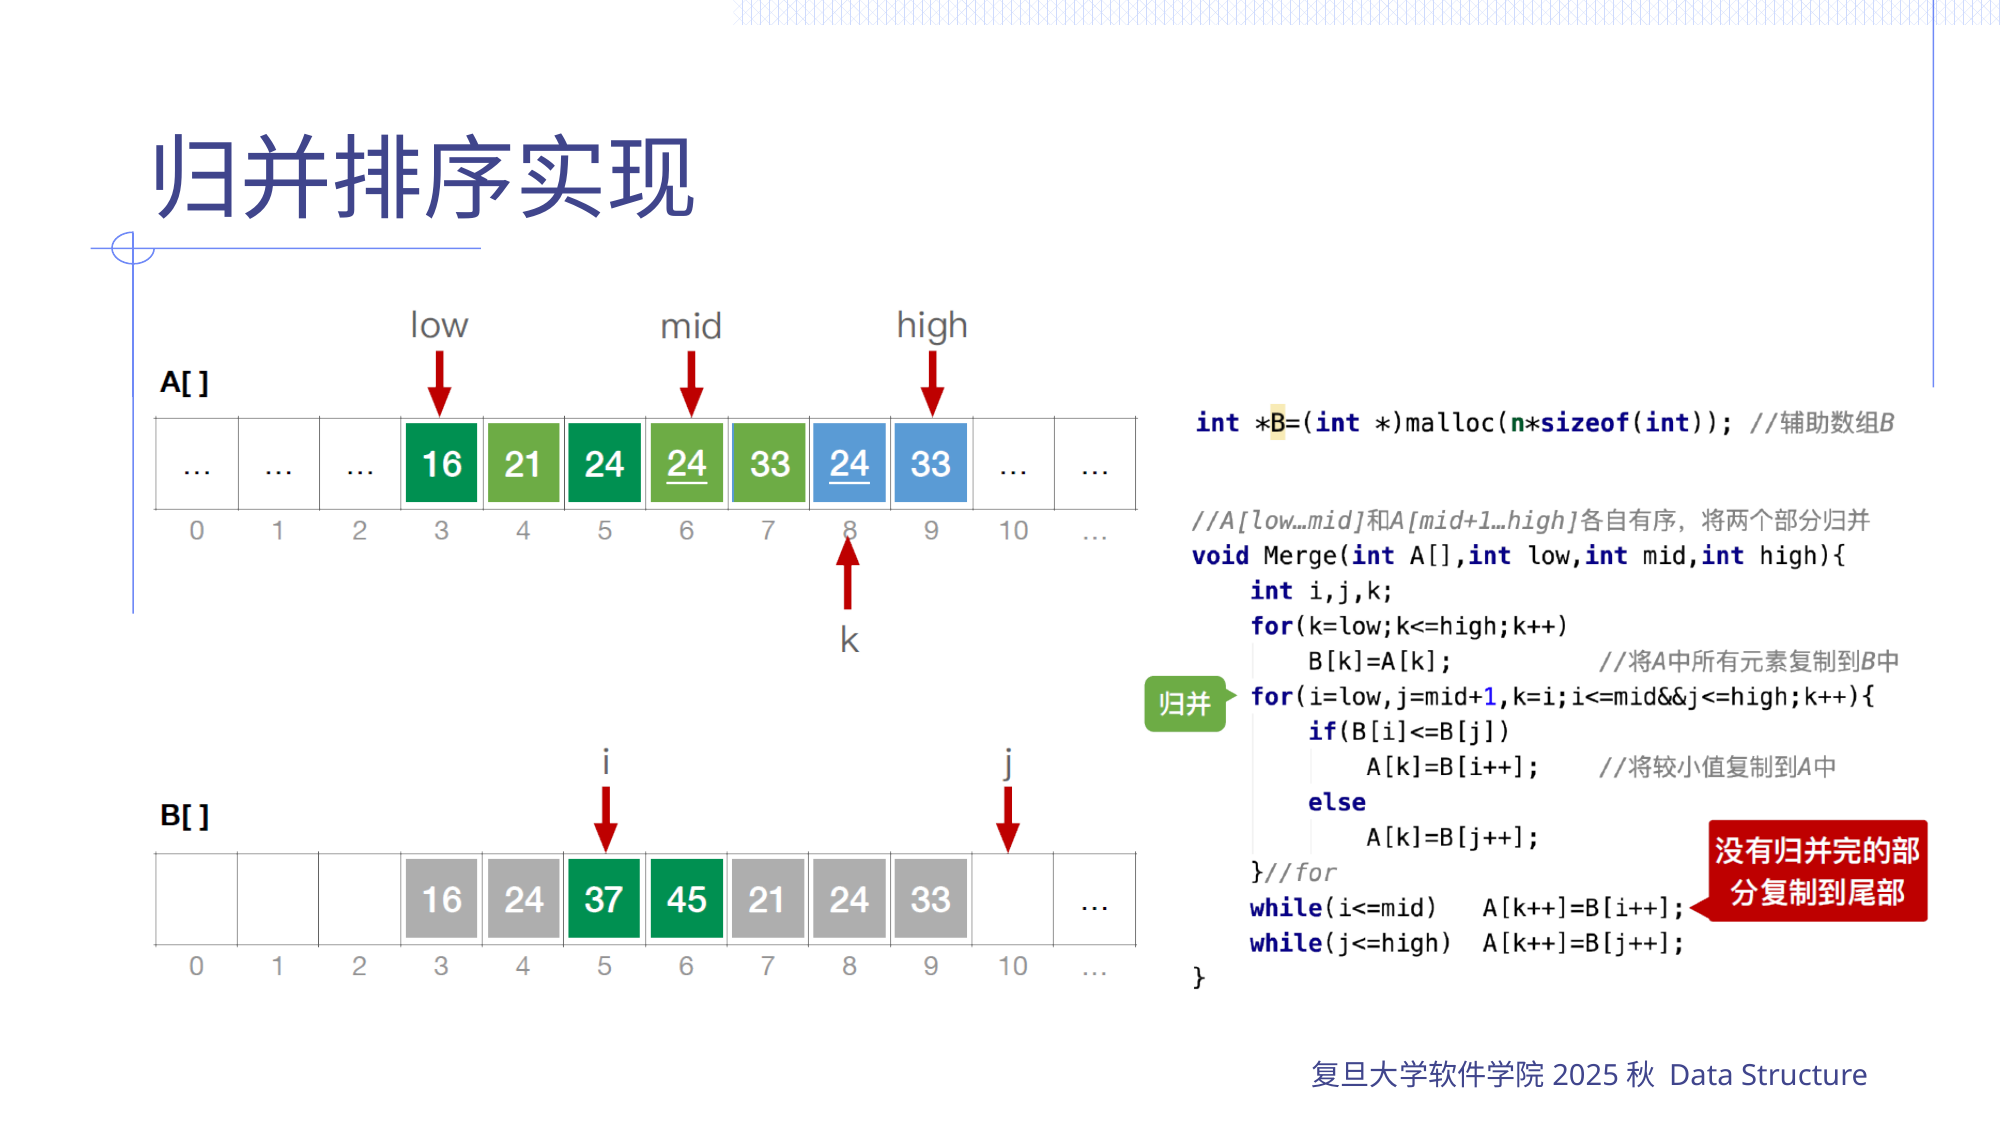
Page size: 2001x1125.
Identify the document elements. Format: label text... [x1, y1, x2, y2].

title 归并排序实现 [133, 50, 1834, 238]
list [133, 300, 1934, 1000]
